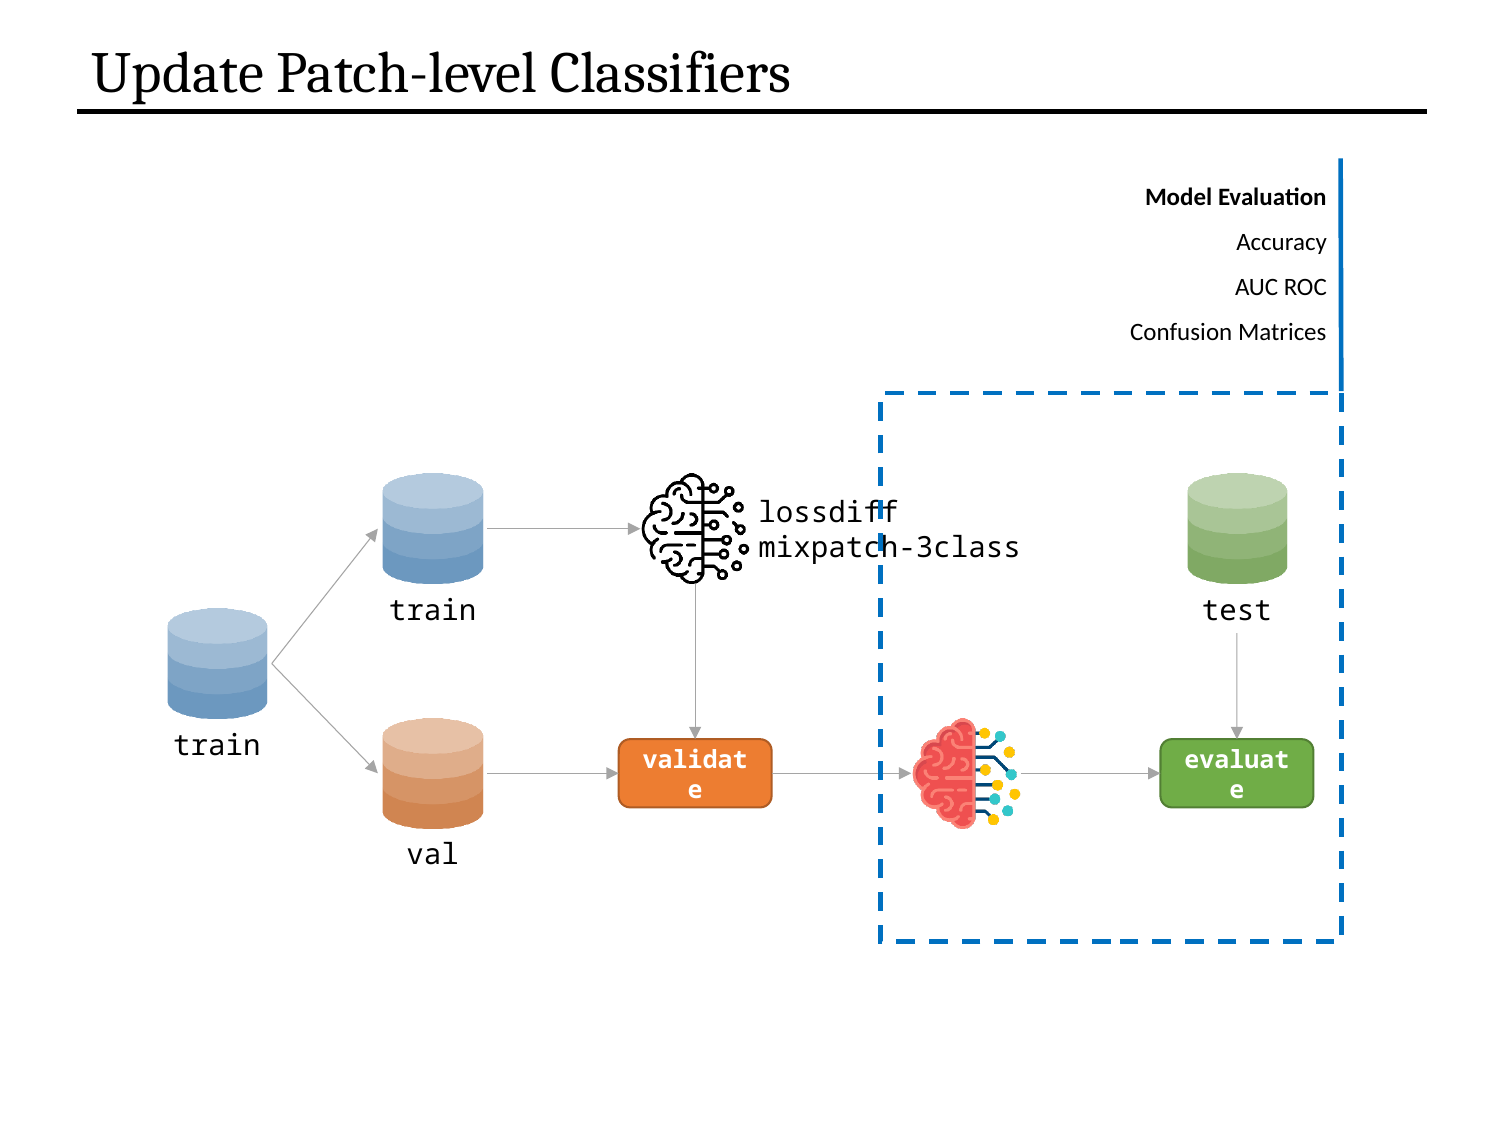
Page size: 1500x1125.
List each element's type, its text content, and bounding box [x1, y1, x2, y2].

text_box Update Patch-level Classifiers [76, 0, 1424, 112]
text_box Model Evaluation Accuracy AUC ROC Confusion Matrices [729, 158, 1338, 353]
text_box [271, 528, 378, 663]
picture [377, 718, 488, 829]
text_box train [158, 718, 271, 769]
picture [911, 718, 1021, 829]
text_box [879, 392, 1343, 942]
picture [1182, 473, 1292, 584]
text_box train [378, 583, 492, 634]
text_box lossdiff mixpatch-3class [750, 485, 880, 571]
picture [162, 608, 271, 719]
text_box val [391, 829, 474, 878]
picture [640, 473, 750, 584]
picture [377, 473, 488, 584]
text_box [271, 663, 378, 774]
text_box validate [617, 738, 773, 809]
